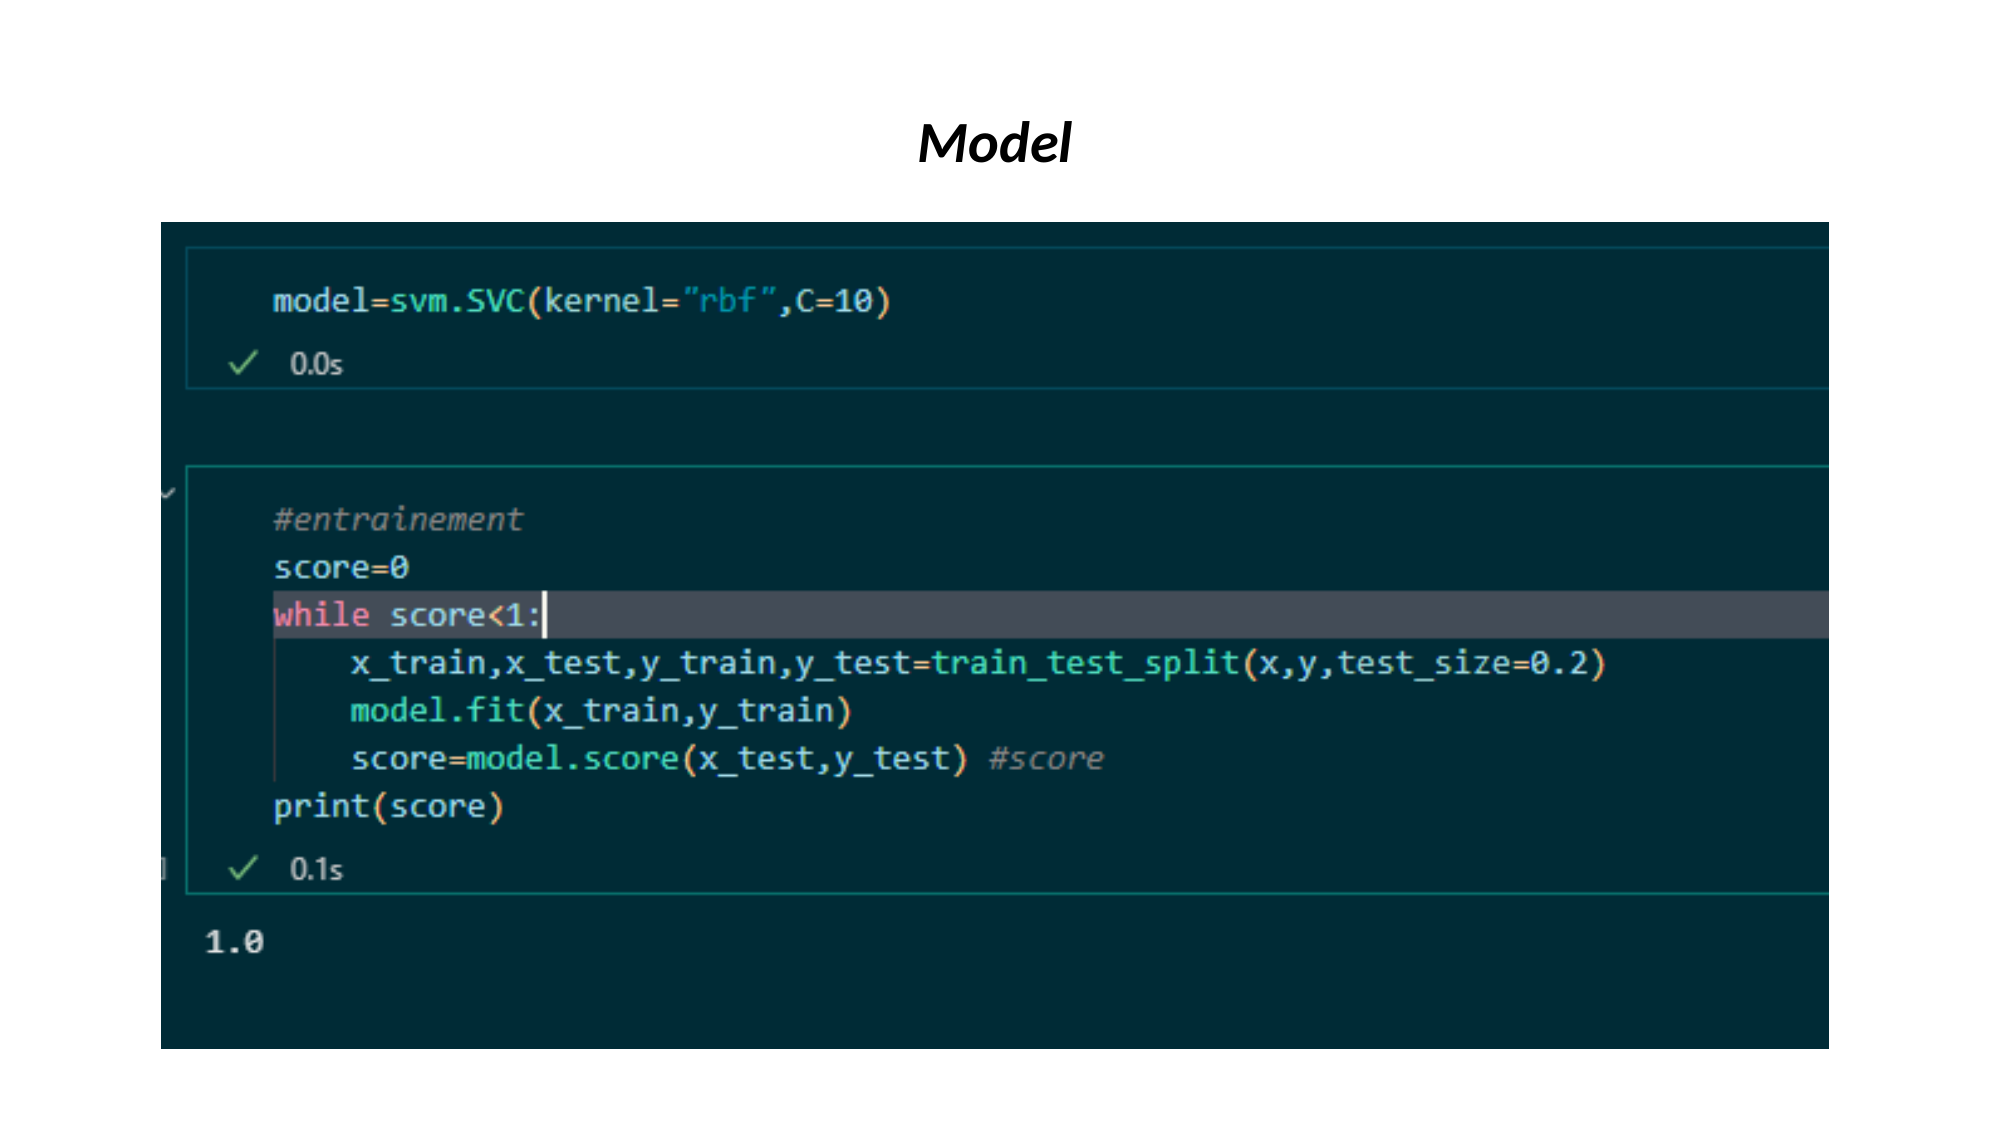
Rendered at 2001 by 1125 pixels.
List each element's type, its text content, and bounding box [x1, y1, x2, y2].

picture [467, 696, 487, 722]
picture [874, 746, 891, 769]
picture [392, 799, 427, 817]
picture [746, 287, 756, 312]
picture [836, 289, 874, 312]
picture [1047, 651, 1065, 674]
picture [467, 289, 525, 312]
picture [161, 857, 168, 880]
picture [1244, 648, 1258, 681]
picture [683, 716, 695, 727]
picture [913, 651, 949, 674]
picture [1298, 656, 1318, 681]
picture [1454, 648, 1472, 674]
text_box Model [672, 96, 1318, 182]
picture [1570, 651, 1587, 674]
picture [273, 799, 313, 825]
picture [818, 704, 834, 722]
picture [505, 656, 525, 674]
picture [1592, 648, 1605, 681]
picture [314, 792, 369, 817]
picture [584, 699, 622, 722]
picture [291, 857, 314, 880]
picture [291, 352, 344, 375]
picture [892, 651, 911, 674]
picture [1258, 656, 1278, 674]
picture [427, 799, 447, 817]
picture [643, 286, 660, 312]
picture [528, 286, 542, 319]
picture [391, 294, 408, 312]
picture [390, 651, 409, 674]
picture [1434, 656, 1452, 674]
picture [990, 648, 1027, 674]
picture [838, 696, 851, 729]
picture [1223, 651, 1240, 674]
picture [273, 508, 351, 531]
picture [452, 799, 487, 817]
picture [528, 696, 542, 729]
picture [817, 764, 829, 774]
picture [1105, 651, 1123, 674]
picture [450, 648, 484, 674]
picture [954, 744, 967, 777]
picture [205, 930, 225, 953]
picture [704, 298, 709, 312]
picture [876, 286, 889, 319]
picture [274, 560, 291, 578]
picture [398, 505, 406, 510]
picture [1029, 751, 1047, 769]
picture [351, 696, 409, 722]
picture [228, 349, 258, 375]
picture [329, 865, 344, 880]
picture [703, 656, 718, 674]
picture [507, 508, 525, 531]
picture [585, 651, 620, 674]
picture [392, 513, 505, 531]
picture [623, 704, 640, 722]
picture [243, 930, 263, 953]
picture [352, 751, 369, 769]
picture [371, 299, 389, 307]
picture [409, 294, 447, 312]
picture [643, 696, 678, 722]
picture [228, 855, 258, 880]
picture [487, 696, 505, 722]
picture [1183, 648, 1200, 674]
picture [778, 669, 791, 679]
picture [565, 294, 582, 312]
picture [738, 746, 756, 769]
picture [545, 286, 564, 312]
picture [778, 307, 791, 317]
picture [620, 751, 679, 769]
picture [698, 704, 718, 729]
picture [490, 792, 502, 825]
picture [954, 656, 987, 674]
picture [835, 651, 891, 674]
picture [759, 704, 776, 722]
picture [505, 699, 525, 722]
picture [1049, 751, 1067, 769]
picture [640, 656, 660, 681]
picture [352, 656, 371, 674]
picture [761, 656, 776, 674]
picture [585, 751, 620, 769]
picture [1336, 651, 1414, 674]
picture [723, 286, 736, 312]
picture [452, 306, 462, 312]
picture [623, 668, 635, 679]
picture [738, 699, 756, 722]
picture [1321, 668, 1333, 679]
picture [230, 948, 238, 953]
picture [758, 751, 776, 769]
picture [779, 751, 796, 769]
picture [891, 751, 929, 769]
picture [352, 513, 389, 531]
picture [411, 696, 447, 722]
picture [1281, 669, 1293, 679]
picture [161, 488, 175, 500]
picture [661, 299, 680, 307]
picture [796, 289, 834, 312]
picture [273, 591, 1829, 782]
picture [545, 651, 562, 674]
picture [680, 651, 698, 674]
picture [372, 751, 389, 769]
picture [587, 294, 640, 312]
picture [778, 696, 813, 722]
picture [545, 704, 565, 722]
picture [389, 744, 544, 769]
picture [1555, 669, 1564, 674]
picture [988, 747, 1027, 769]
picture [794, 656, 816, 681]
picture [1068, 751, 1105, 769]
picture [334, 555, 409, 578]
picture [718, 648, 756, 674]
picture [547, 744, 562, 769]
picture [276, 286, 369, 312]
picture [1087, 656, 1104, 674]
picture [834, 751, 854, 777]
picture [565, 656, 582, 674]
picture [684, 744, 695, 777]
picture [796, 746, 813, 769]
picture [710, 289, 719, 300]
picture [185, 465, 1829, 895]
picture [698, 751, 718, 769]
picture [1067, 656, 1085, 674]
picture [932, 746, 949, 769]
picture [294, 560, 311, 578]
picture [374, 792, 386, 825]
picture [1145, 656, 1182, 681]
picture [311, 560, 331, 578]
picture [490, 668, 502, 679]
picture [452, 716, 462, 722]
picture [1475, 651, 1550, 674]
picture [411, 656, 447, 674]
picture [316, 857, 326, 880]
picture [1203, 648, 1220, 674]
